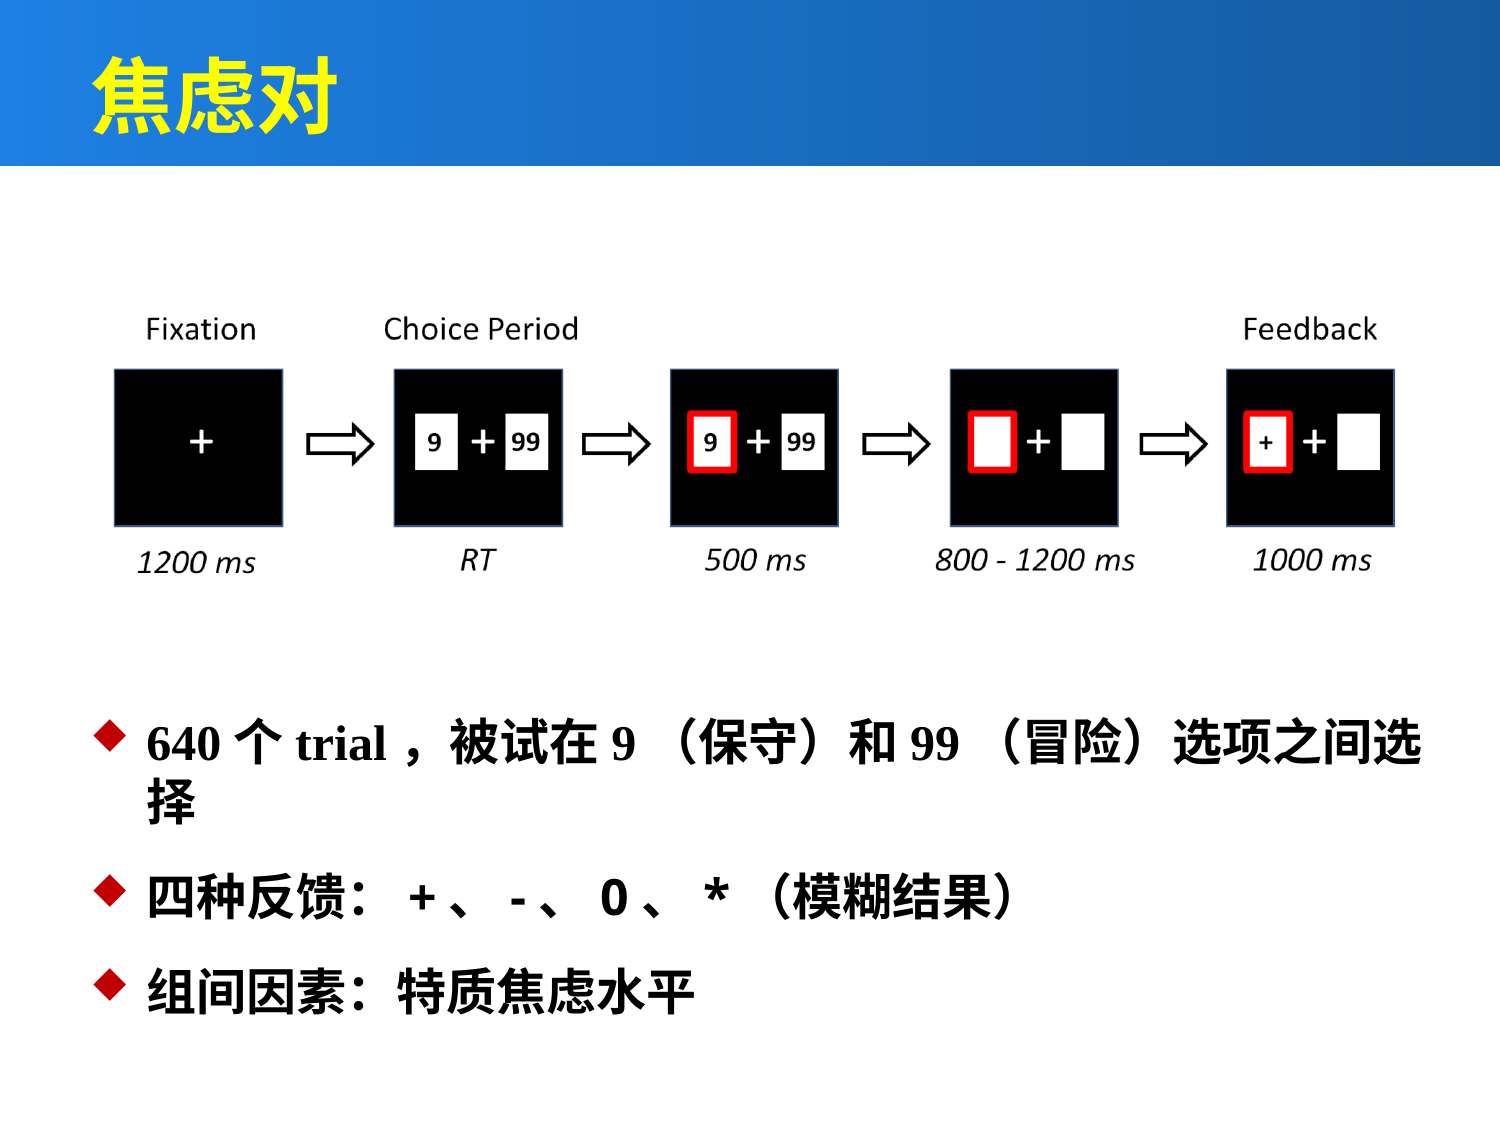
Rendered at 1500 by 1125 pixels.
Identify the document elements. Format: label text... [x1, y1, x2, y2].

title 焦虑对 [74, 23, 1430, 165]
picture [81, 257, 1430, 633]
list 640个trial，被试在9（保守）和99（冒险）选项之间选择 四种反馈：+、-、0、*（模糊结果） 组间因素：特质焦虑水平 [74, 702, 1454, 1006]
